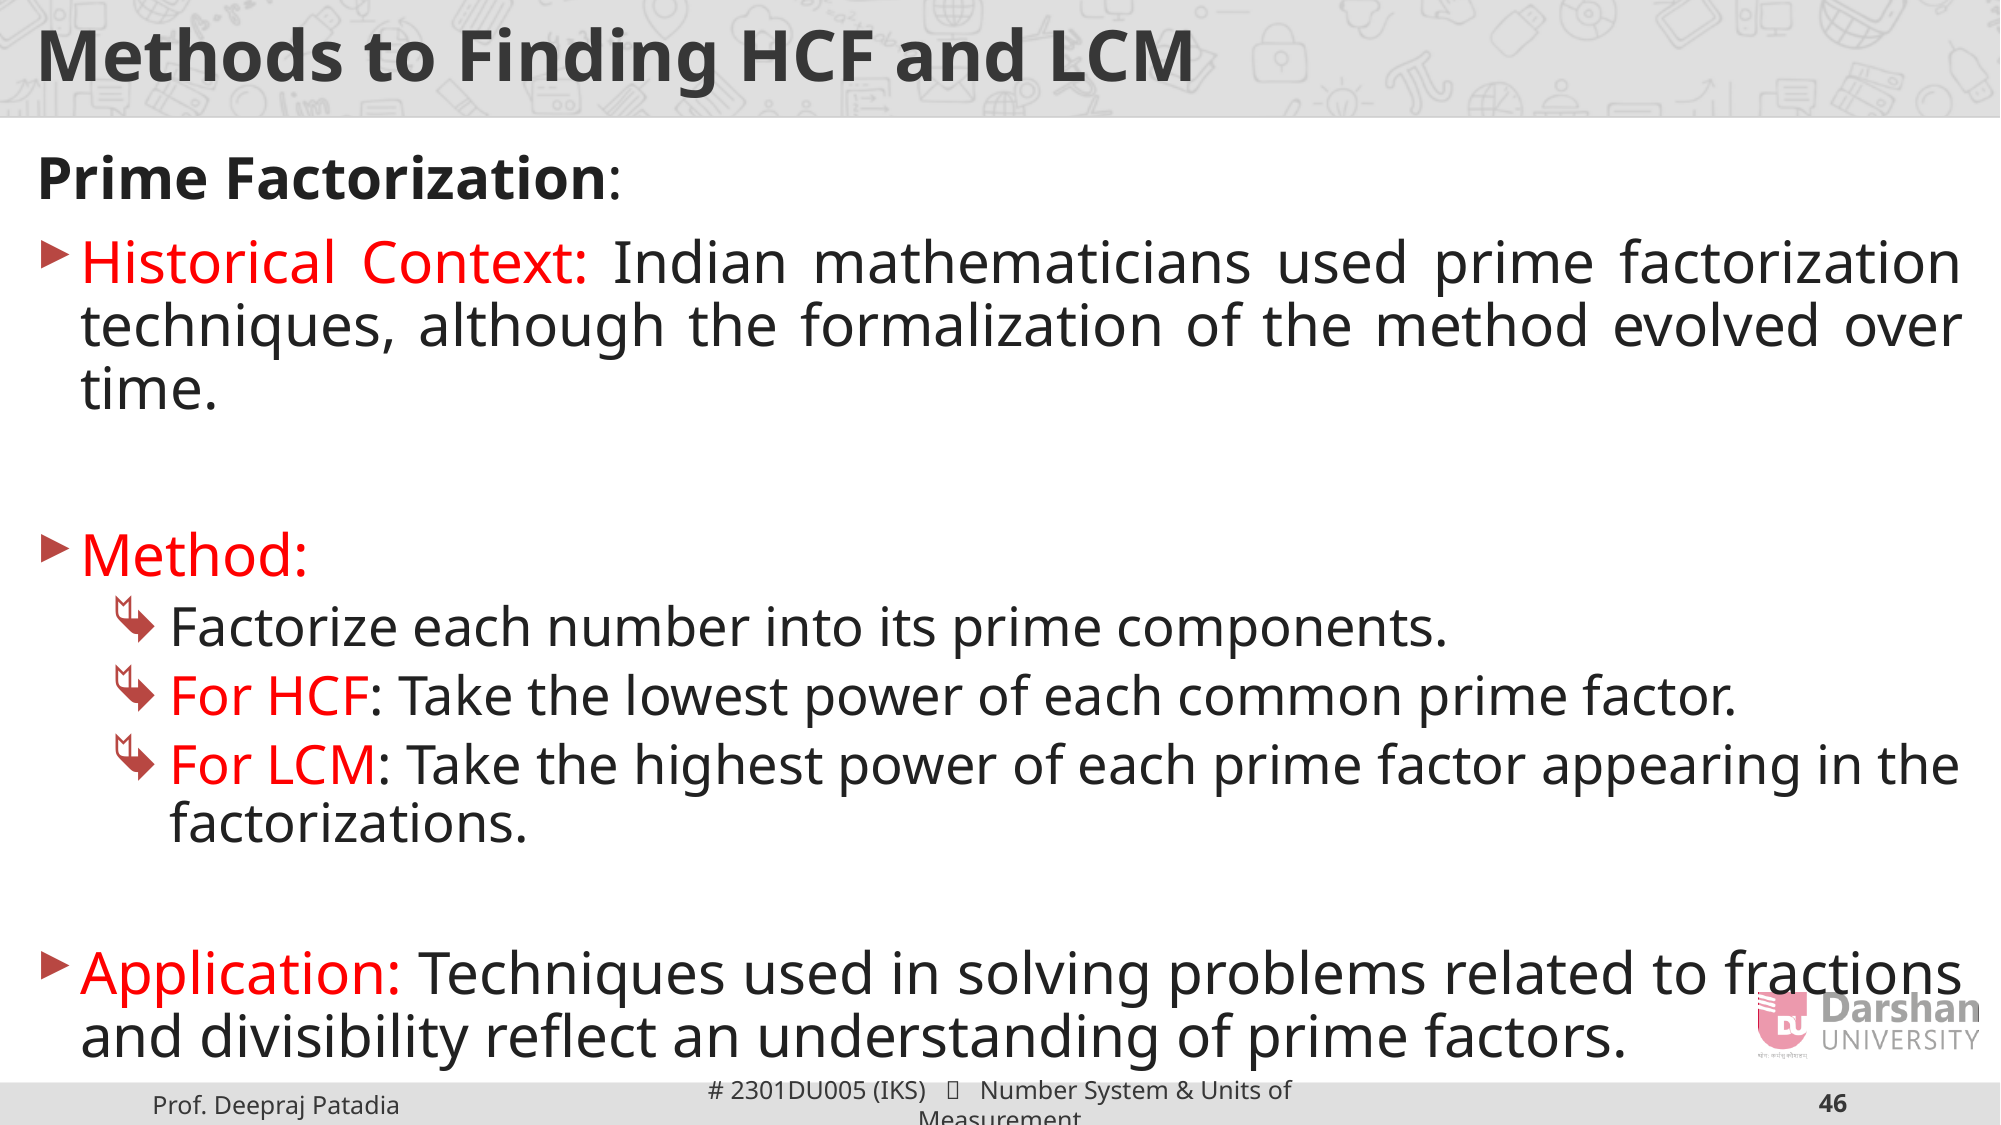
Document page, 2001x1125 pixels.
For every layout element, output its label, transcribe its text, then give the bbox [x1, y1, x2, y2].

list Prime Factorization: Historical Context: Indian mathematicians used prime factorization techniques, although the formalization of the method evolved over time. Method: Factorize each number into its prime components. For HCF: Take the lowest power of each common prime factor. For LCM: Take the highest power of each prime factor appearing in the factorizations. Application: Techniques used in solving problems related to fractions and divisibility reflect an understanding of prime factors. [21, 141, 1979, 1059]
title Methods to Finding HCF and LCM [0, 0, 2000, 117]
